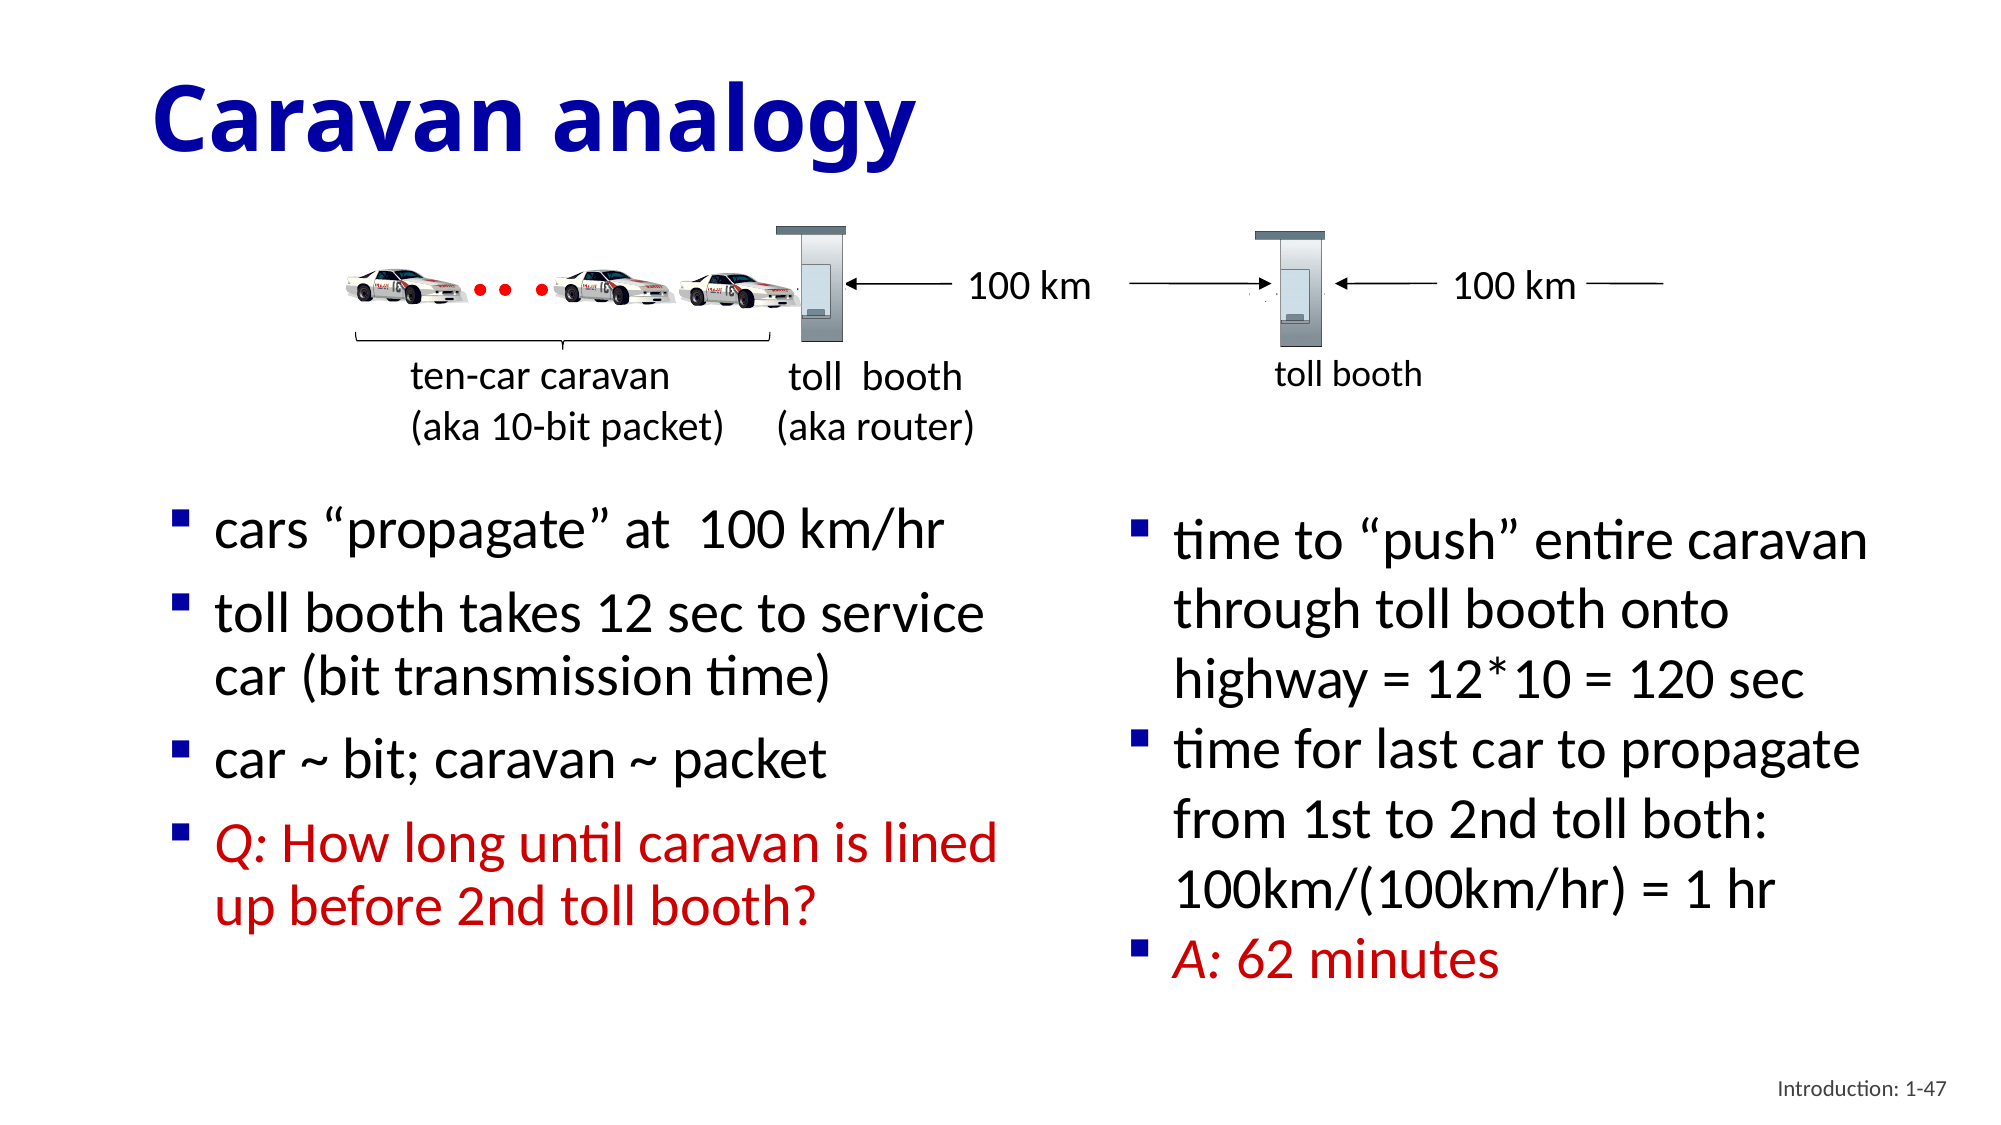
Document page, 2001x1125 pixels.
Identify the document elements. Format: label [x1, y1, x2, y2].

text_box [1111, 493, 1912, 1046]
picture [553, 269, 677, 306]
slide_number [1512, 1056, 1963, 1117]
picture [345, 268, 469, 305]
text_box [499, 283, 512, 296]
picture [678, 272, 802, 309]
text_box [355, 218, 1664, 458]
title [135, 47, 1861, 195]
text_box [474, 283, 487, 296]
text_box [535, 283, 549, 296]
text_box [152, 490, 1035, 1036]
